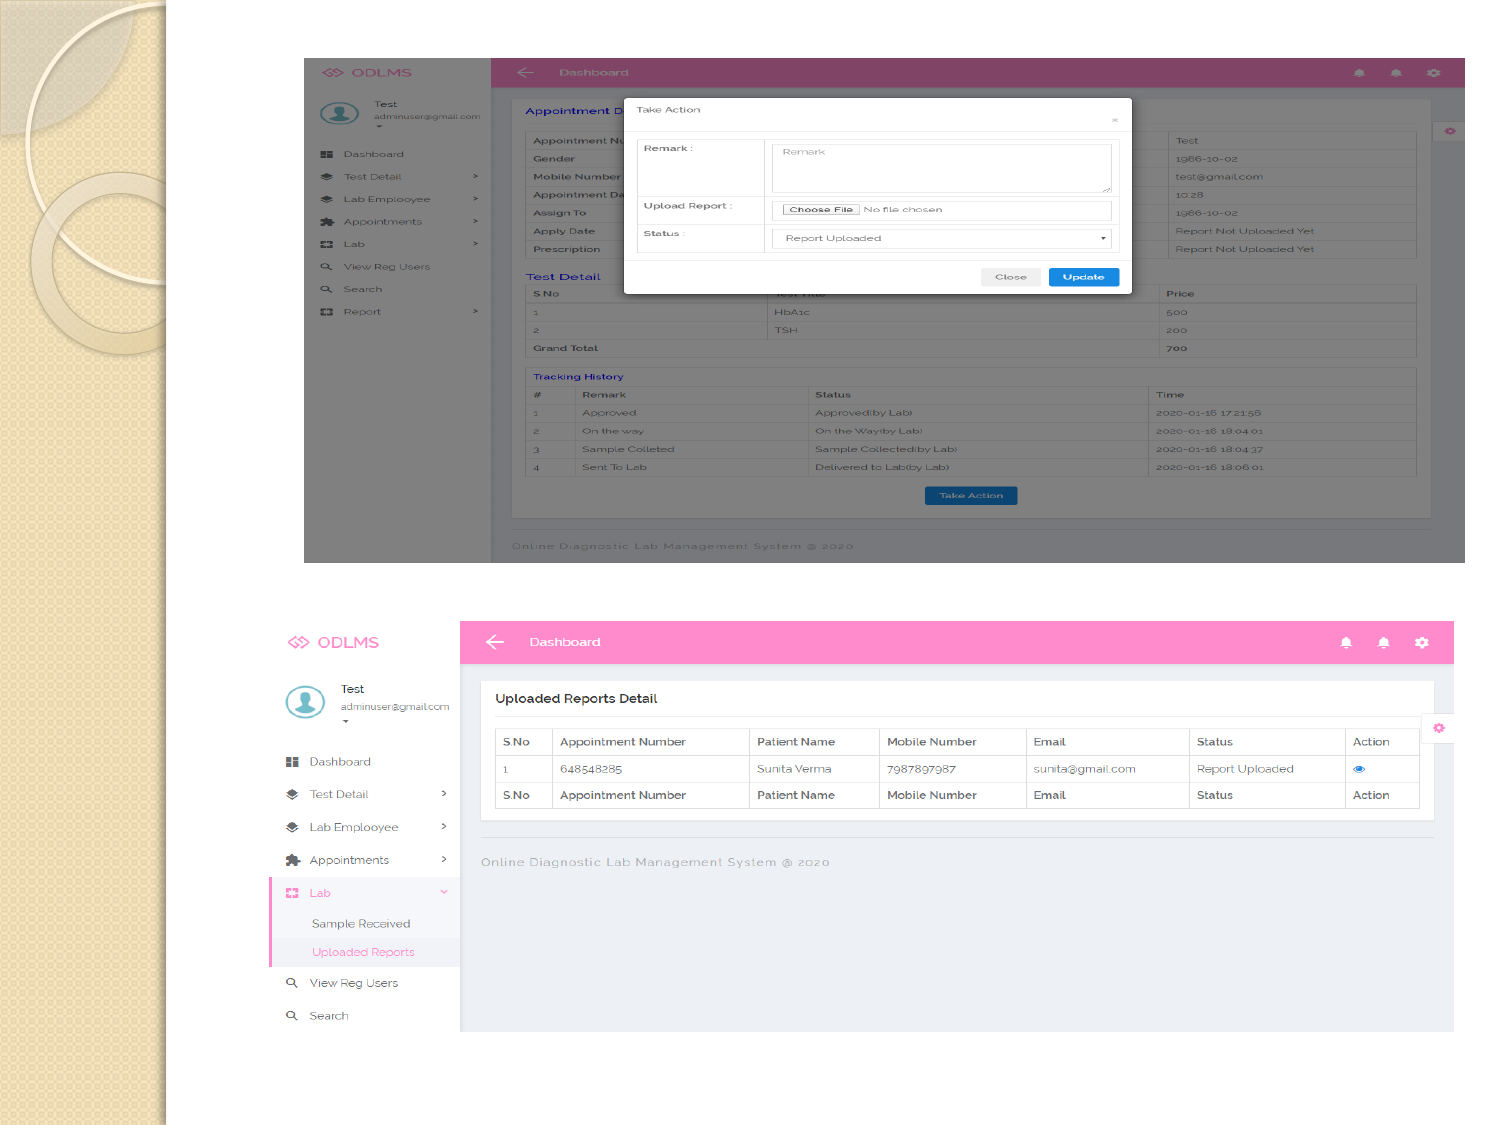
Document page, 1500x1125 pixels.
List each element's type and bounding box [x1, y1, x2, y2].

picture [304, 58, 1466, 563]
picture [269, 620, 1454, 1033]
